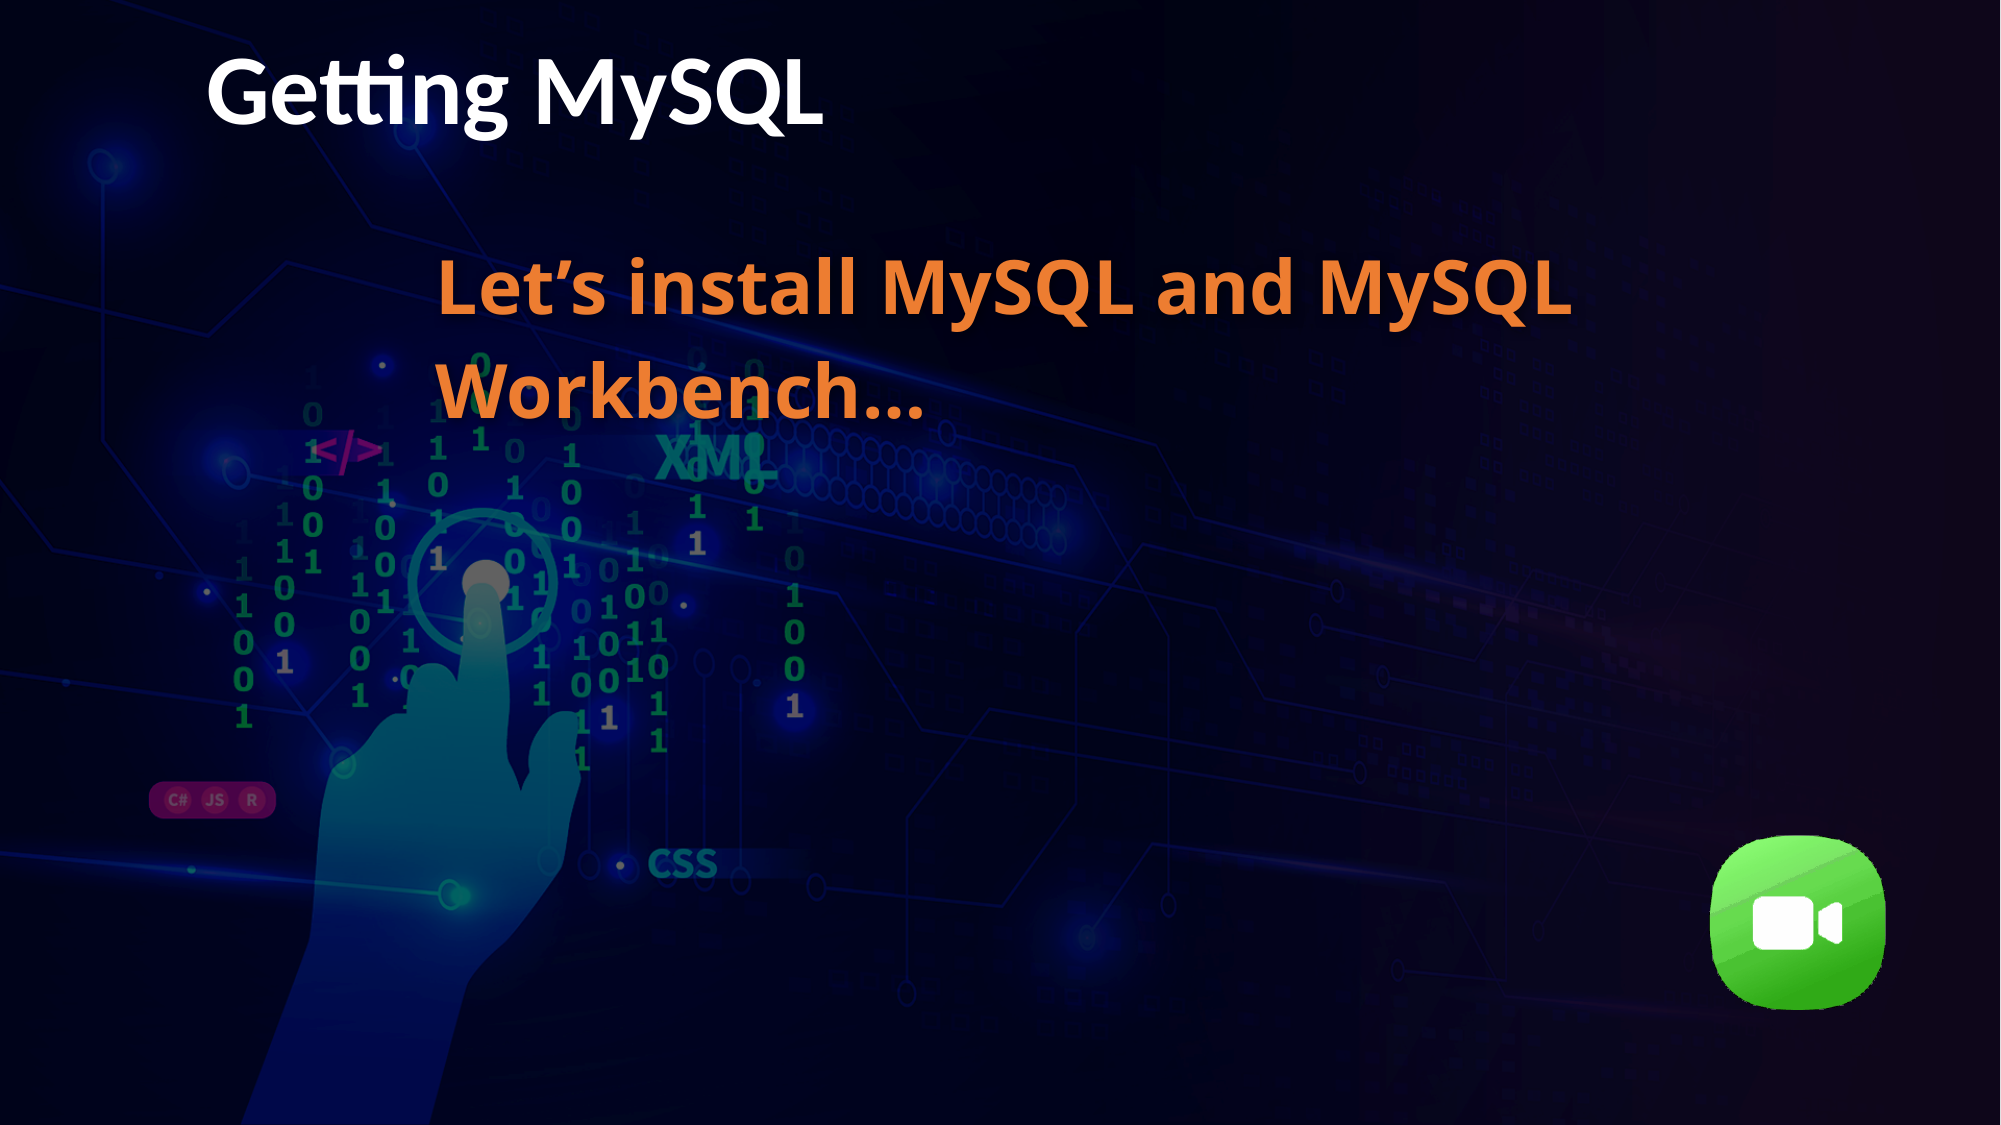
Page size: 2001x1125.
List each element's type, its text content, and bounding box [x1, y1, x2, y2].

text_box Let’s install MySQL and MySQL Workbench… [420, 211, 1963, 449]
picture [0, 0, 2001, 1125]
subtitle Getting MySQL [191, 30, 1963, 159]
